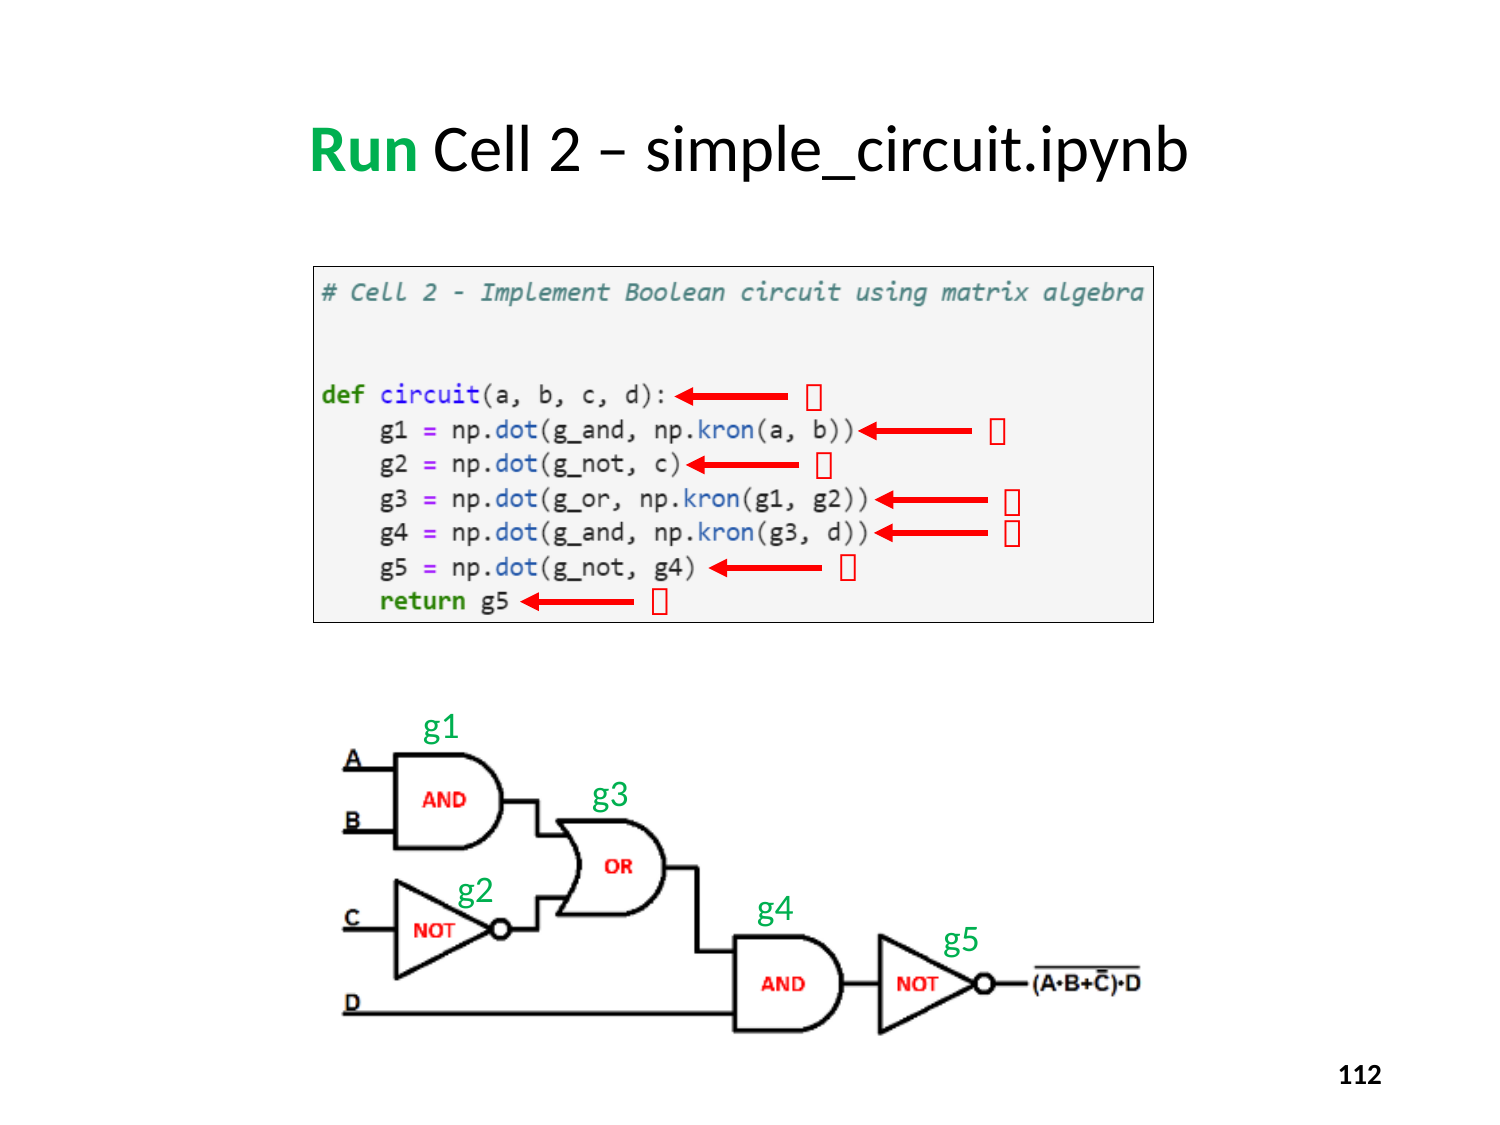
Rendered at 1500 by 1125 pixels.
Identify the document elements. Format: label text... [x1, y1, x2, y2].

text_box g1 [399, 693, 484, 742]
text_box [520, 570, 697, 632]
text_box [674, 366, 851, 427]
picture [313, 266, 1154, 623]
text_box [685, 434, 861, 496]
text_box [873, 502, 1050, 564]
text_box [708, 537, 886, 598]
title Run Cell 2 – simple_circuit.ipynb [103, 59, 1397, 241]
slide_number 112 [1059, 1042, 1397, 1103]
picture [331, 742, 1169, 1043]
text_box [857, 400, 1035, 462]
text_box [874, 471, 1050, 502]
